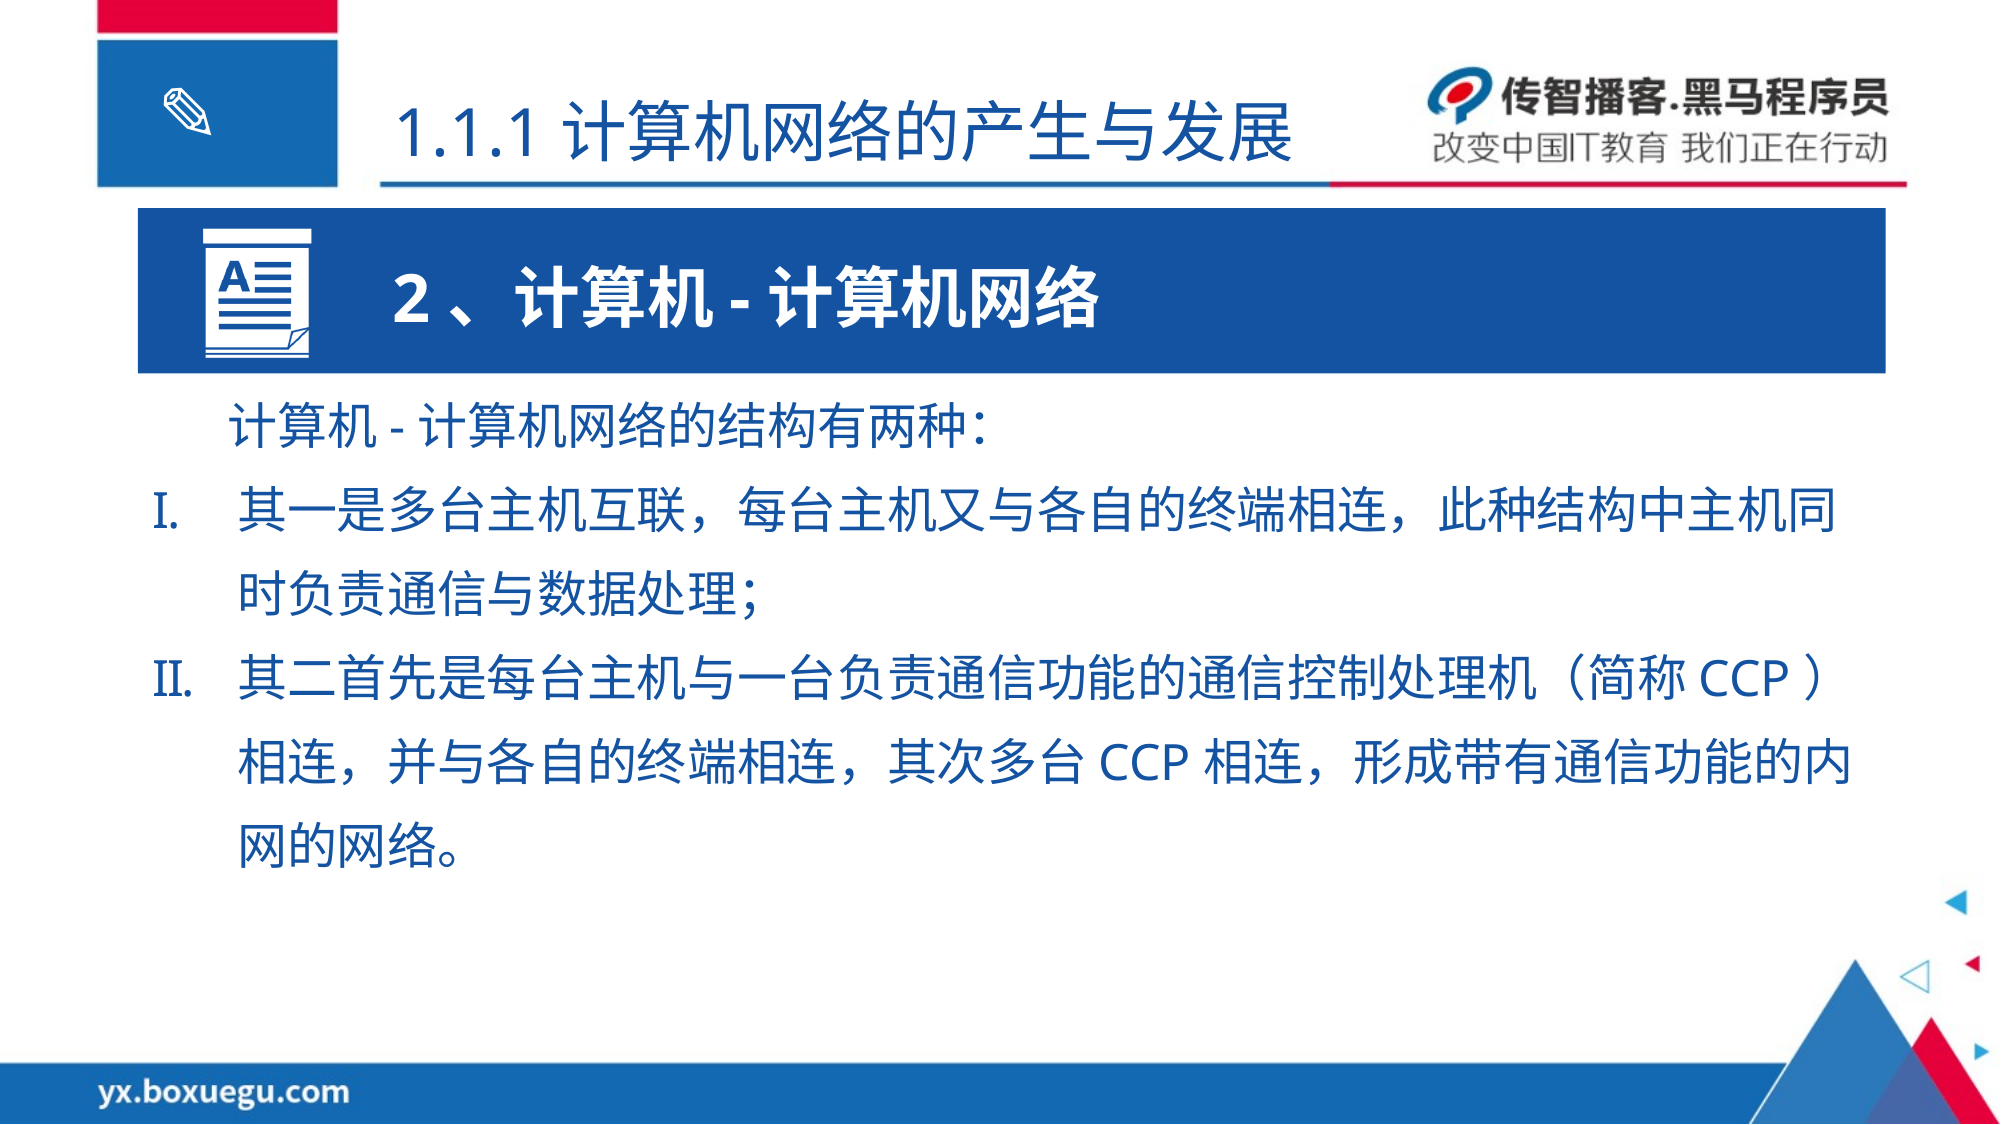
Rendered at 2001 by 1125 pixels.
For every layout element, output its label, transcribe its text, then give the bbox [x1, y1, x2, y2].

picture [0, 0, 2000, 1124]
text_box 计算机-计算机网络的结构有两种： 其一是多台主机互联，每台主机又与各自的终端相连，此种结构中主机同时负责通信与数据处理； 其二首先是每台主机与一台负责通信功能的通信控制处理机（简称CCP）相连，并与各自的终端相连，其次多台CCP相连，形成带有通信功能的内网的网络。 [137, 374, 1886, 872]
text_box 1.1.1计算机网络的产生与发展 [378, 82, 1315, 177]
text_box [137, 208, 1886, 374]
